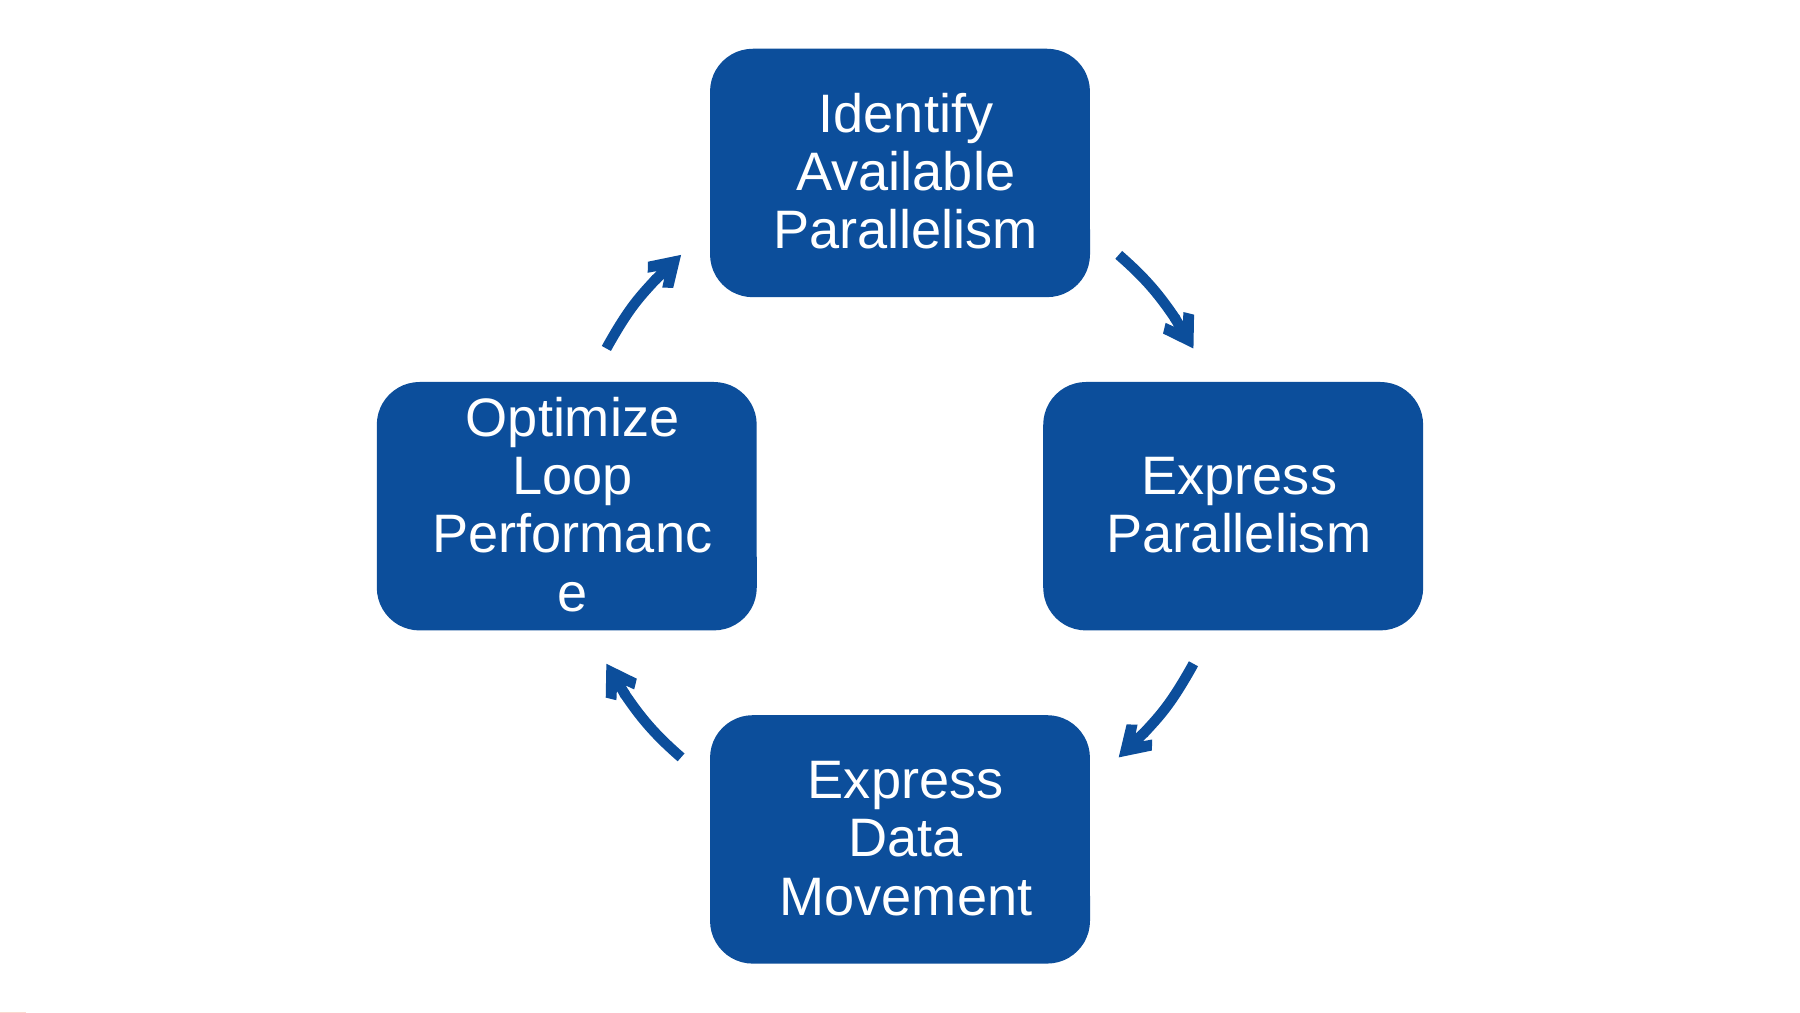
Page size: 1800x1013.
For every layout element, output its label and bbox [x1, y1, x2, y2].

text_box [299, 71, 1501, 941]
